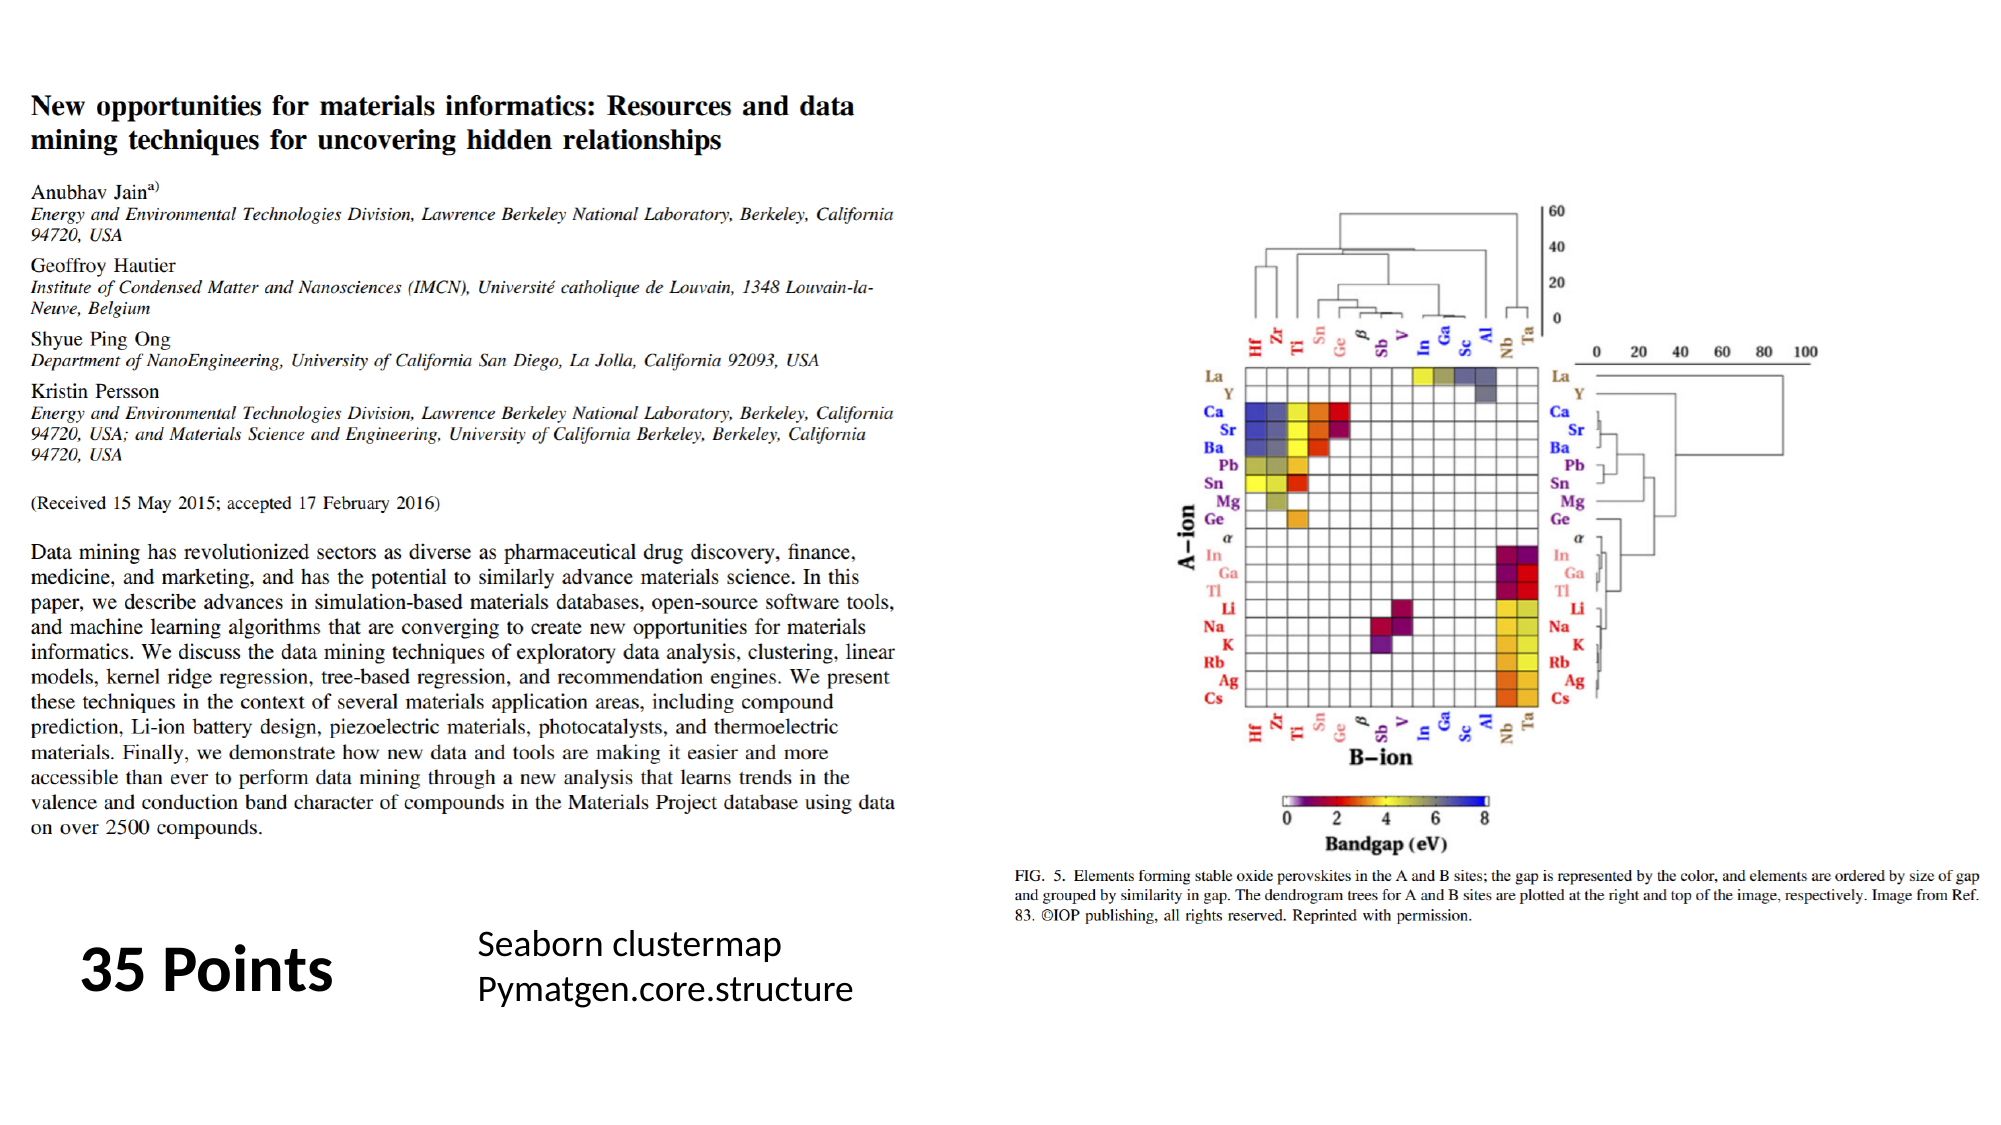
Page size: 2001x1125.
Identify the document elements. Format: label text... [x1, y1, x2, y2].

text_box Seaborn clustermap Pymatgen.core.structure [462, 911, 870, 1017]
picture [1007, 181, 2000, 947]
text_box 35 Points [64, 917, 350, 1013]
picture [15, 81, 927, 845]
